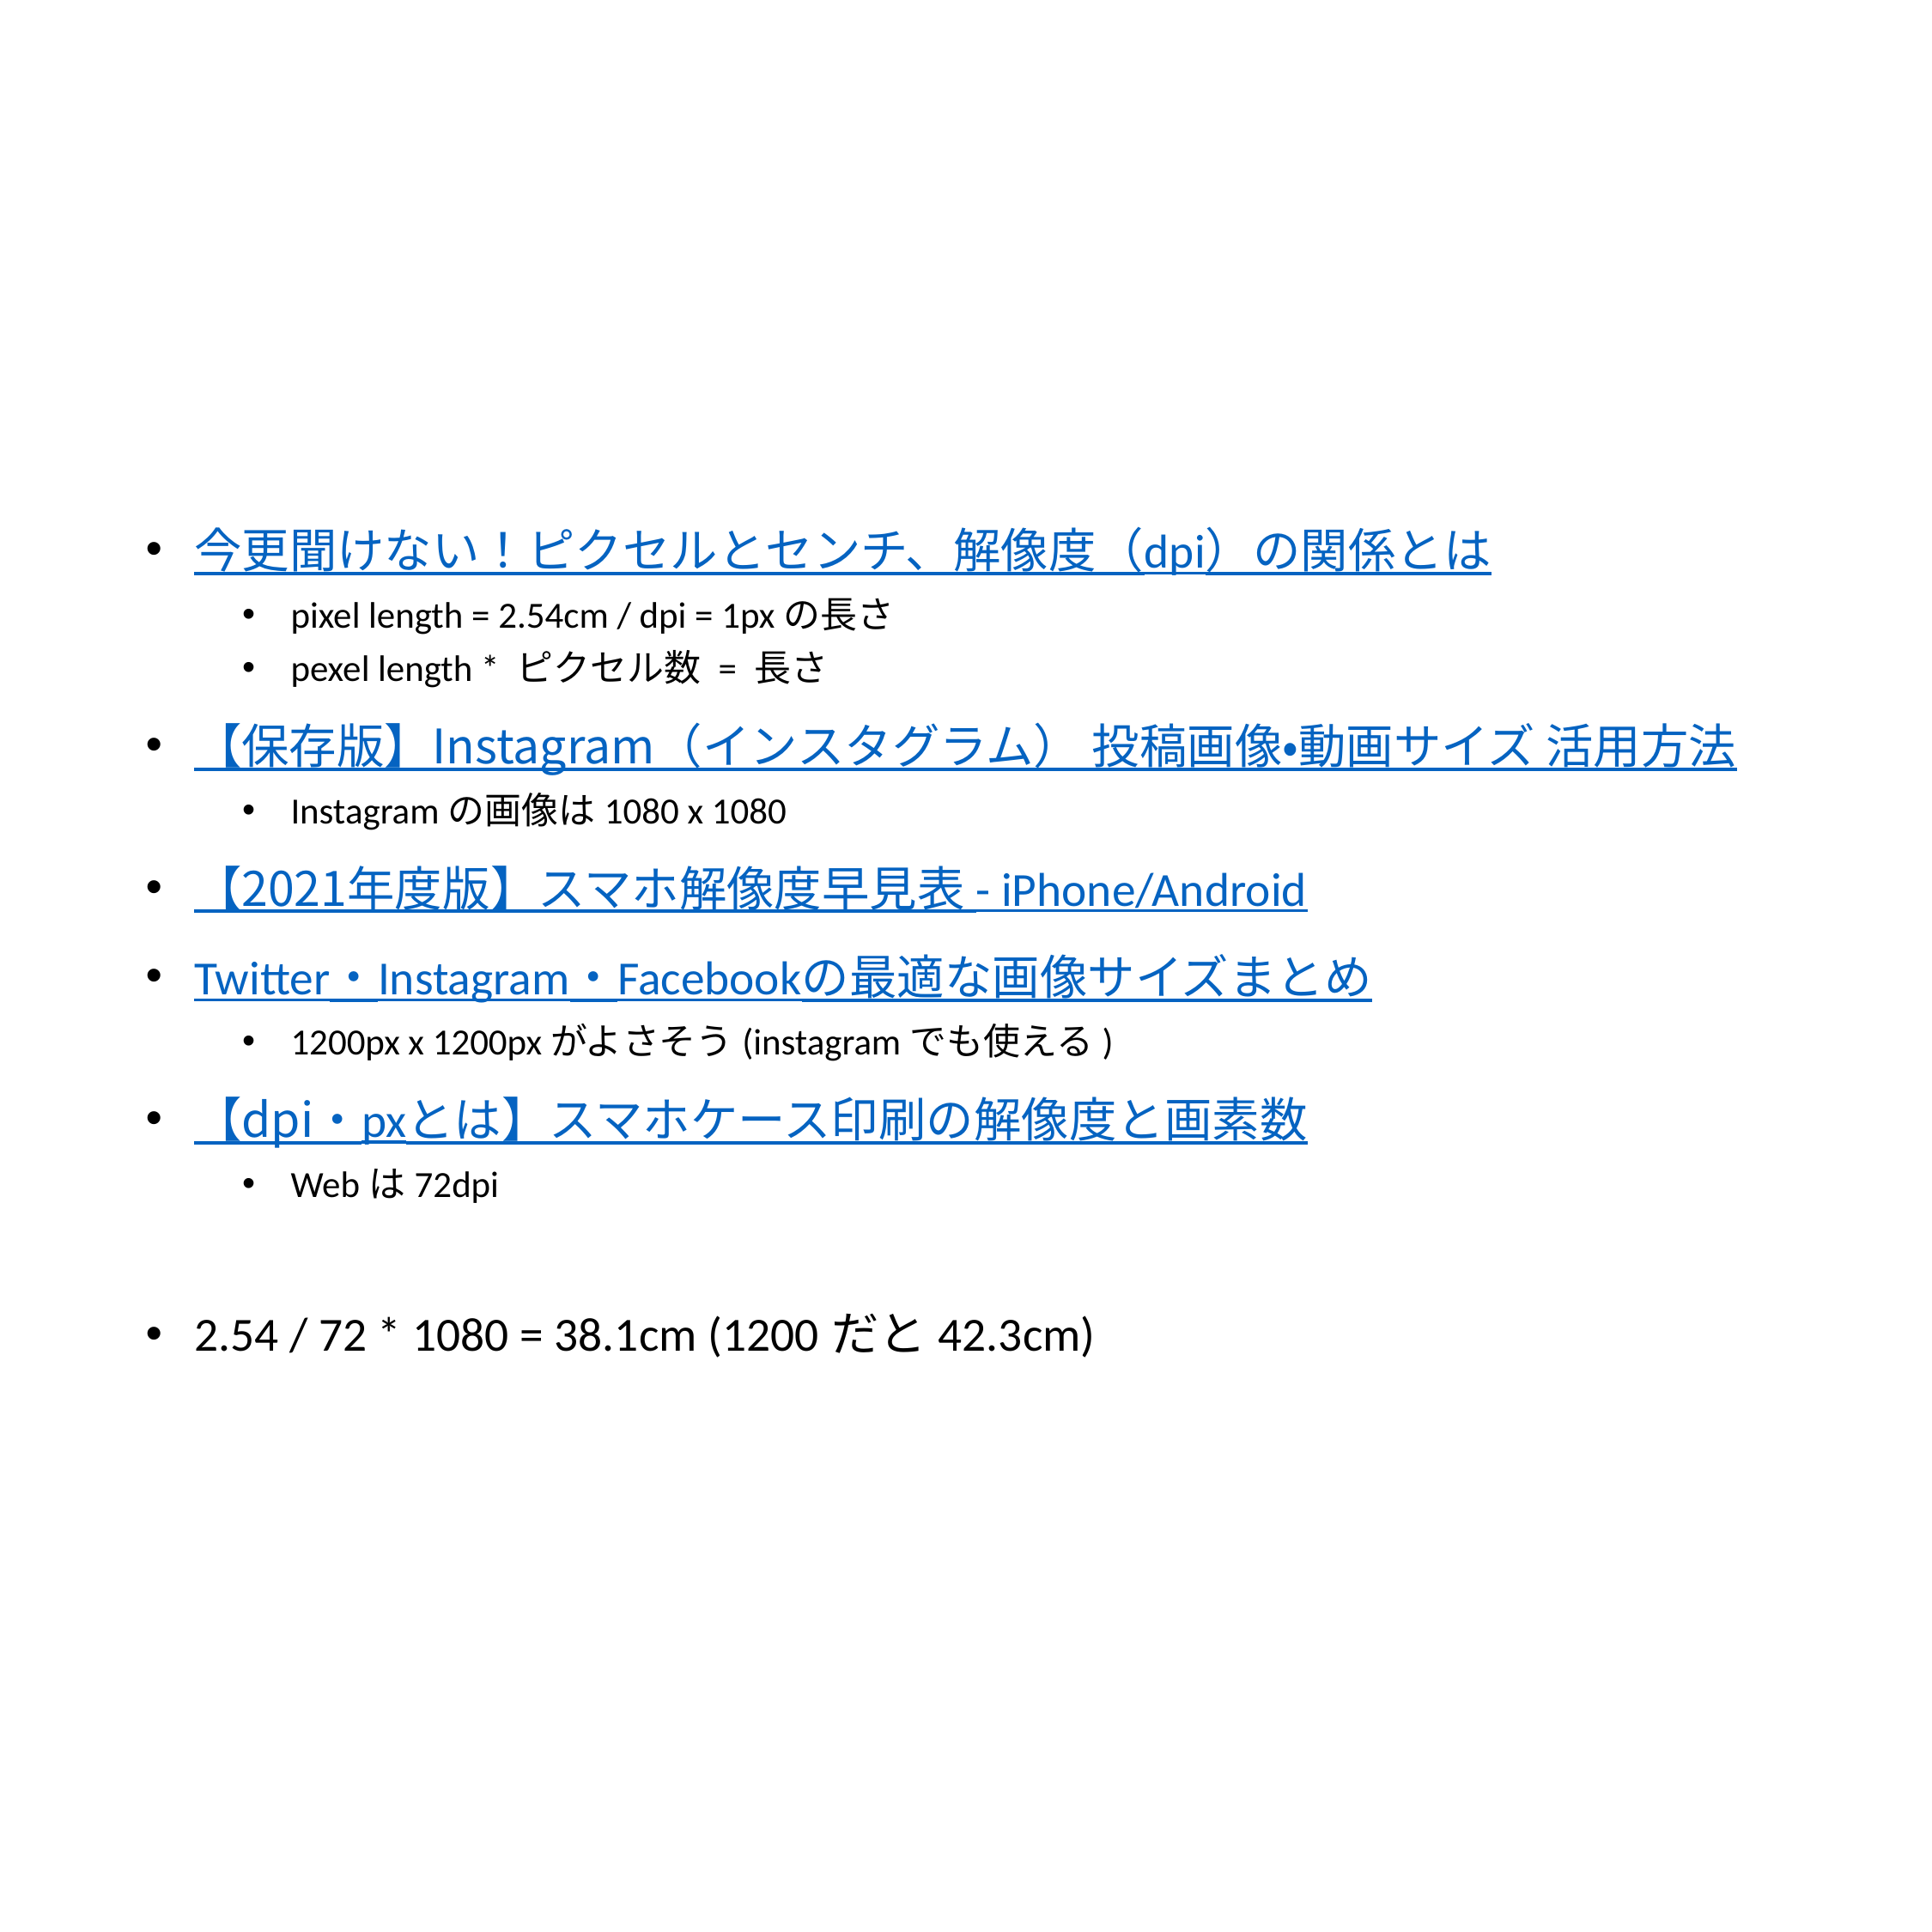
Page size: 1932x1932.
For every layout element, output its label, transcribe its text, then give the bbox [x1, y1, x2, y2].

list 今更聞けない！ピクセルとセンチ、解像度（dpi）の関係とは pixel length = 2.54cm / dpi = 1pxの長さ pexel length * ピクセル数 = 長さ 【保存版】Instagram（インスタグラム） 投稿画像・動画サイズ 活用方法 Instagramの画像は1080 x 1080 【2021年度版】スマホ解像度早見表 - iPhone/Android Twitter・Instagram・Facebookの最適な画像サイズまとめ 1200px x 1200pxがよさそう(instagramでも使える) 【dpi・pxとは】スマホケース印刷の解像度と画素数 Webは72dpi 2.54 / 72 * 1080 = 38.1cm (1200だと42.3cm) [132, 513, 1800, 1741]
